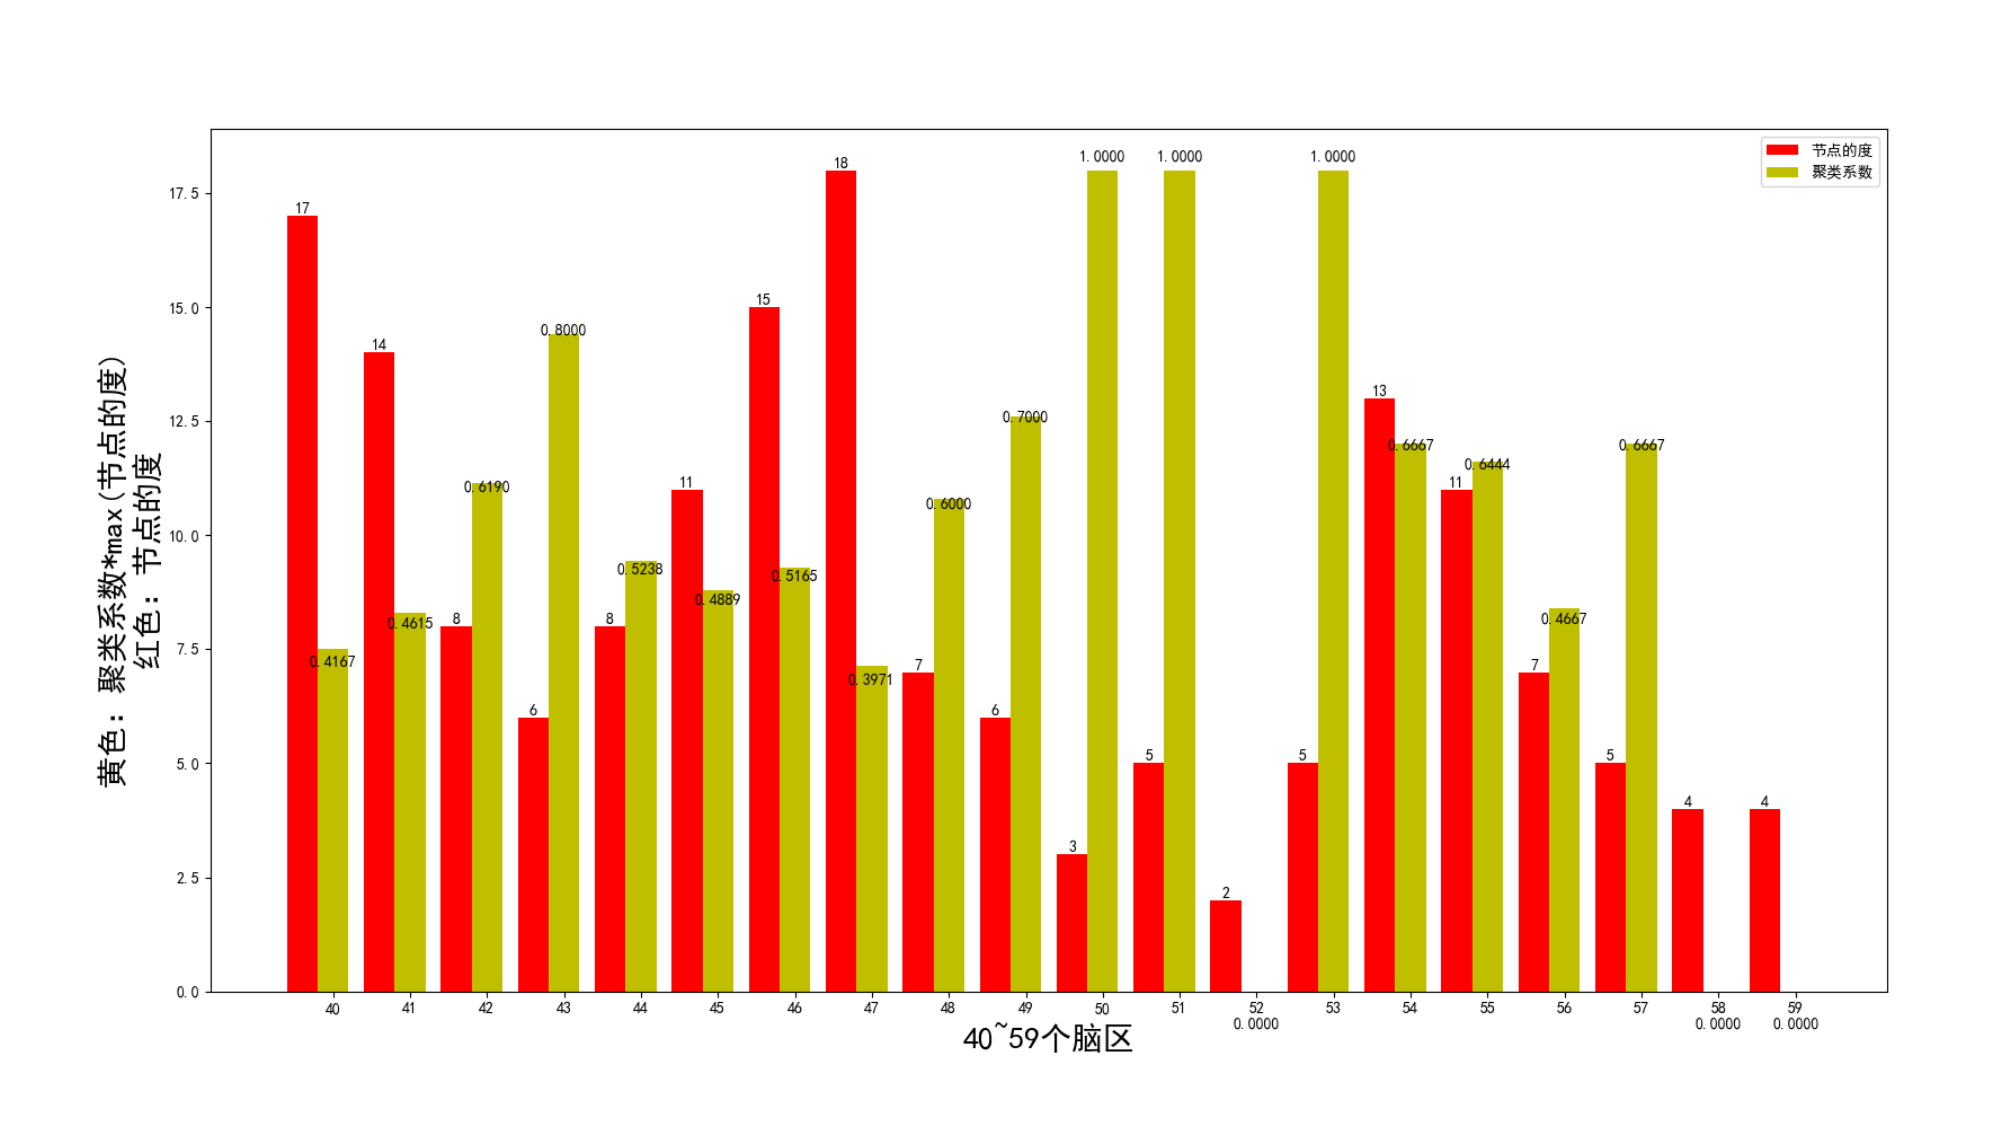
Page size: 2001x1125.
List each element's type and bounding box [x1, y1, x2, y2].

picture [0, 77, 2000, 1064]
